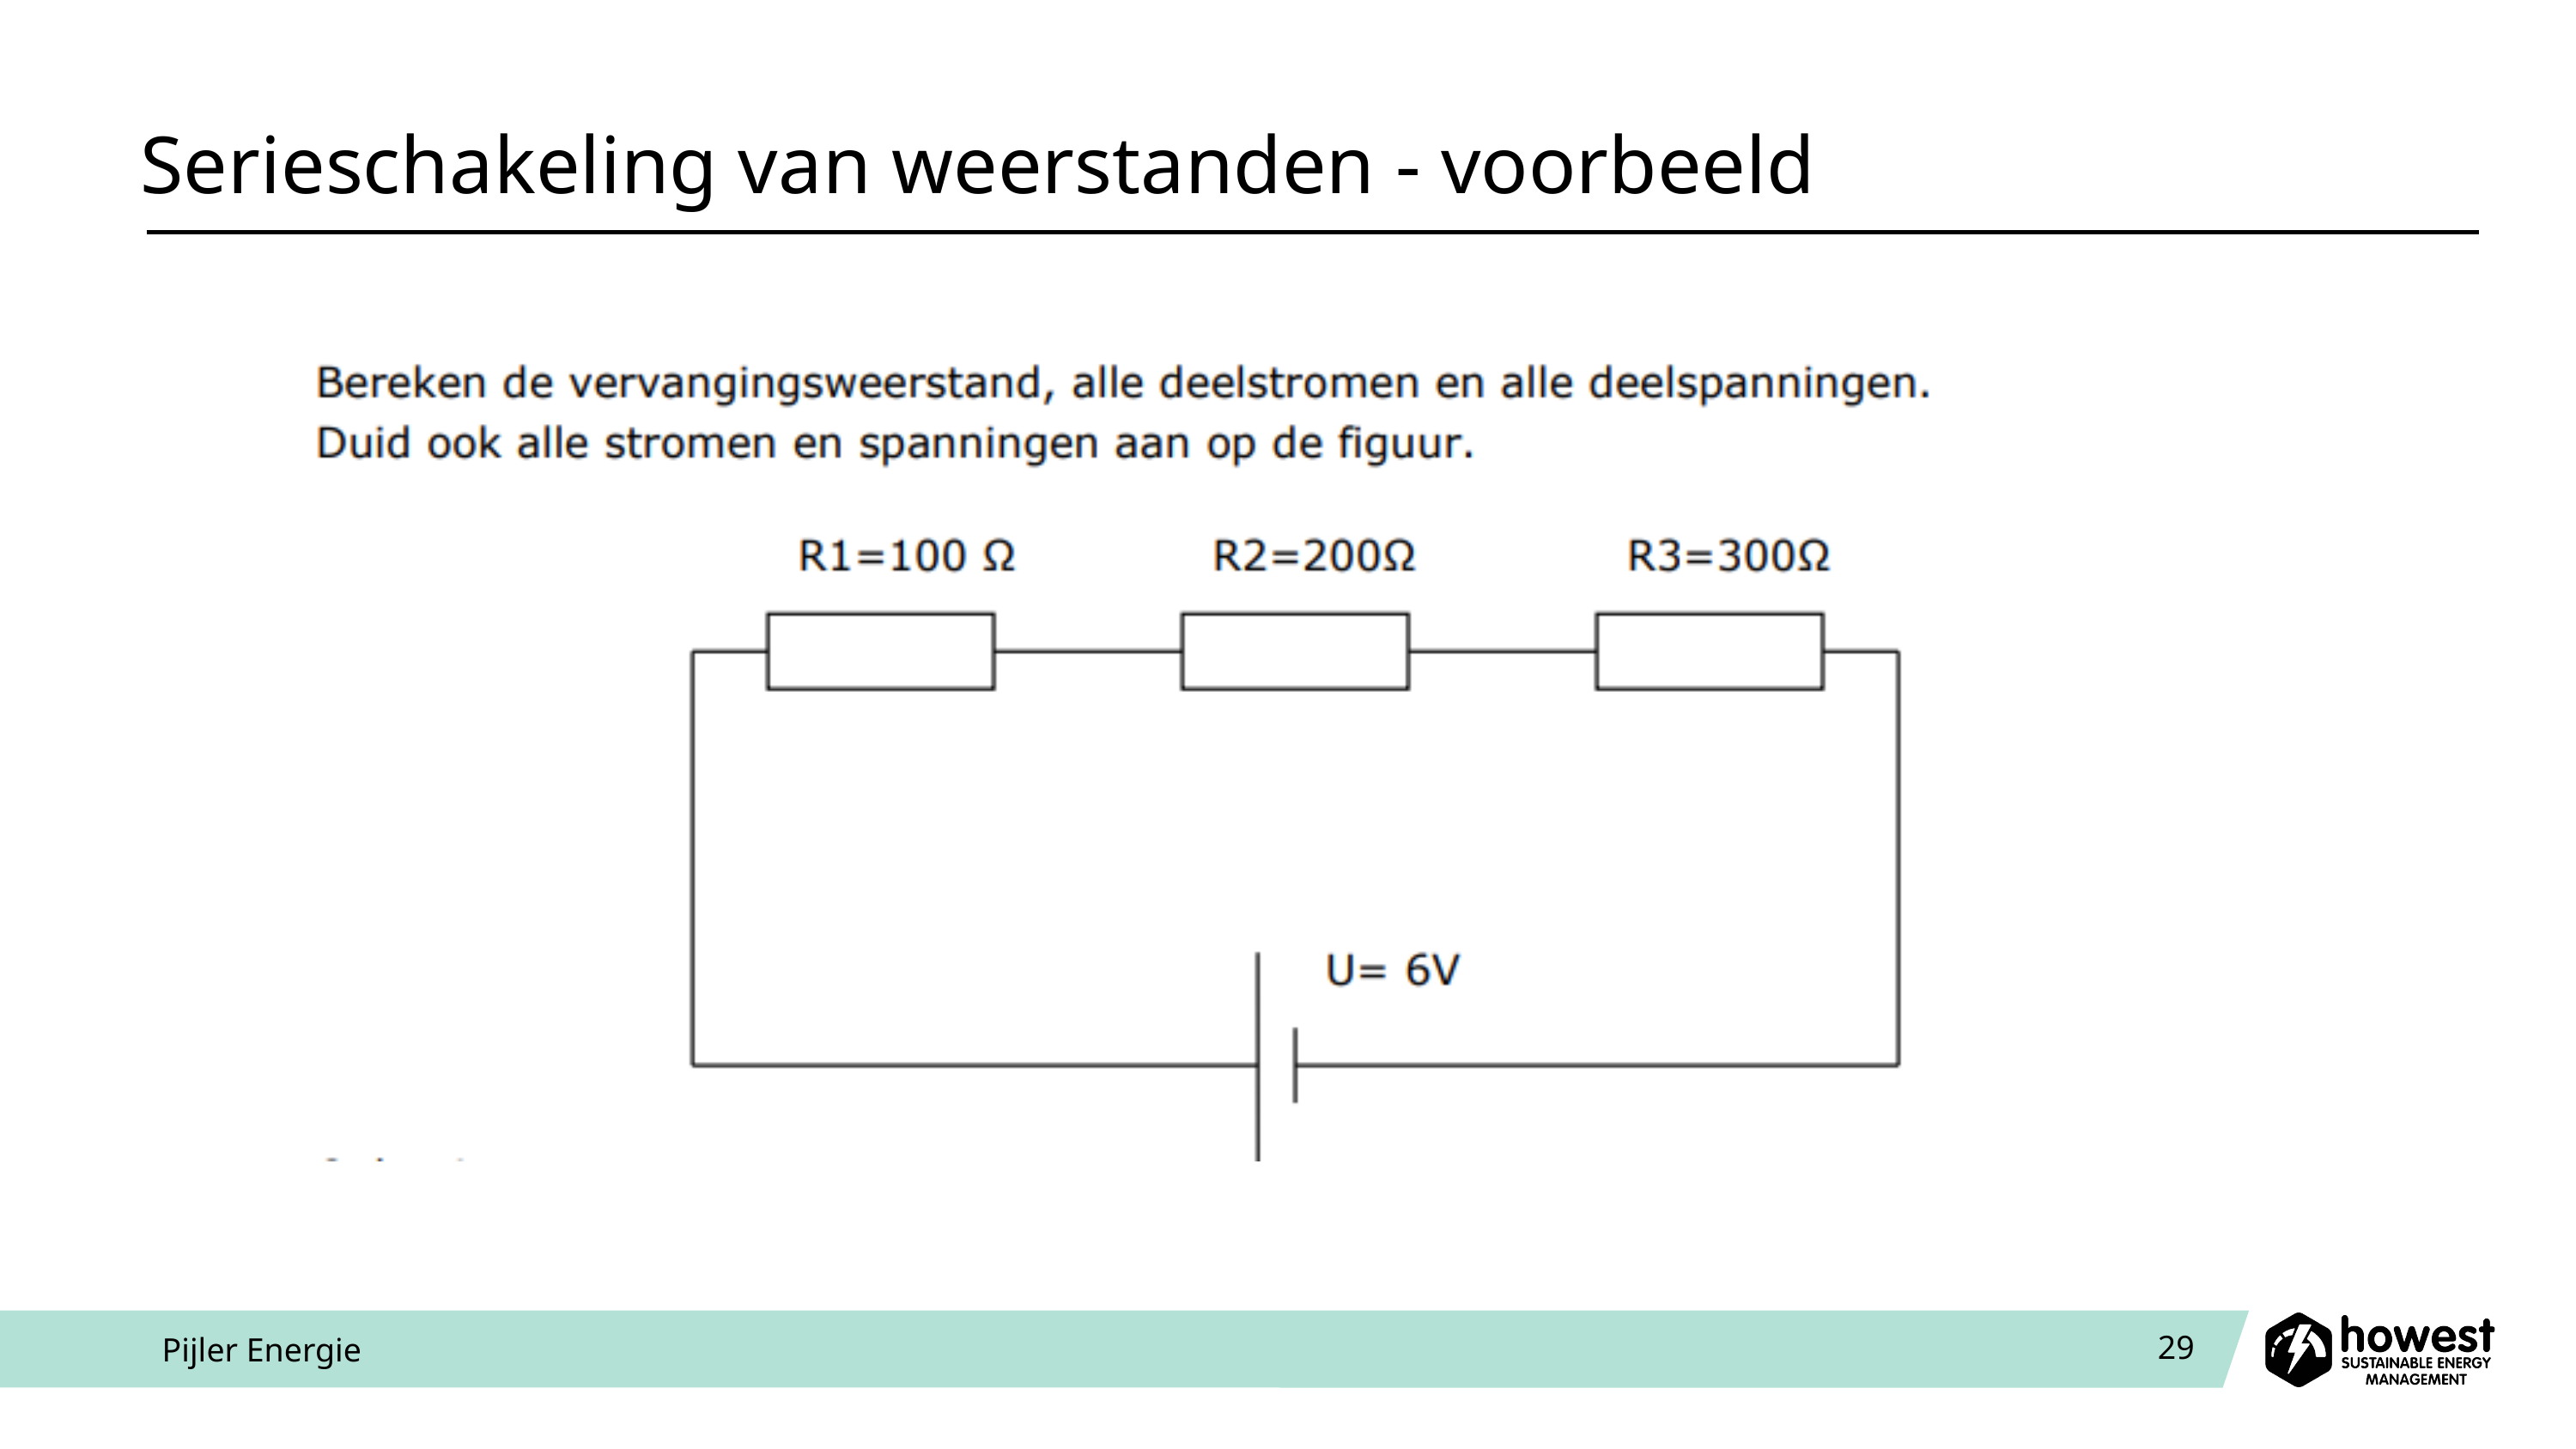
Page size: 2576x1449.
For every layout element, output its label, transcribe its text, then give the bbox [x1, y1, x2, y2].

title Serieschakeling van weerstanden - voorbeeld [140, 124, 2476, 215]
slide_number Pijler Energie [149, 1310, 729, 1388]
picture [294, 355, 2017, 1161]
picture [2265, 1313, 2495, 1387]
slide_number 29 [1676, 1310, 2208, 1388]
